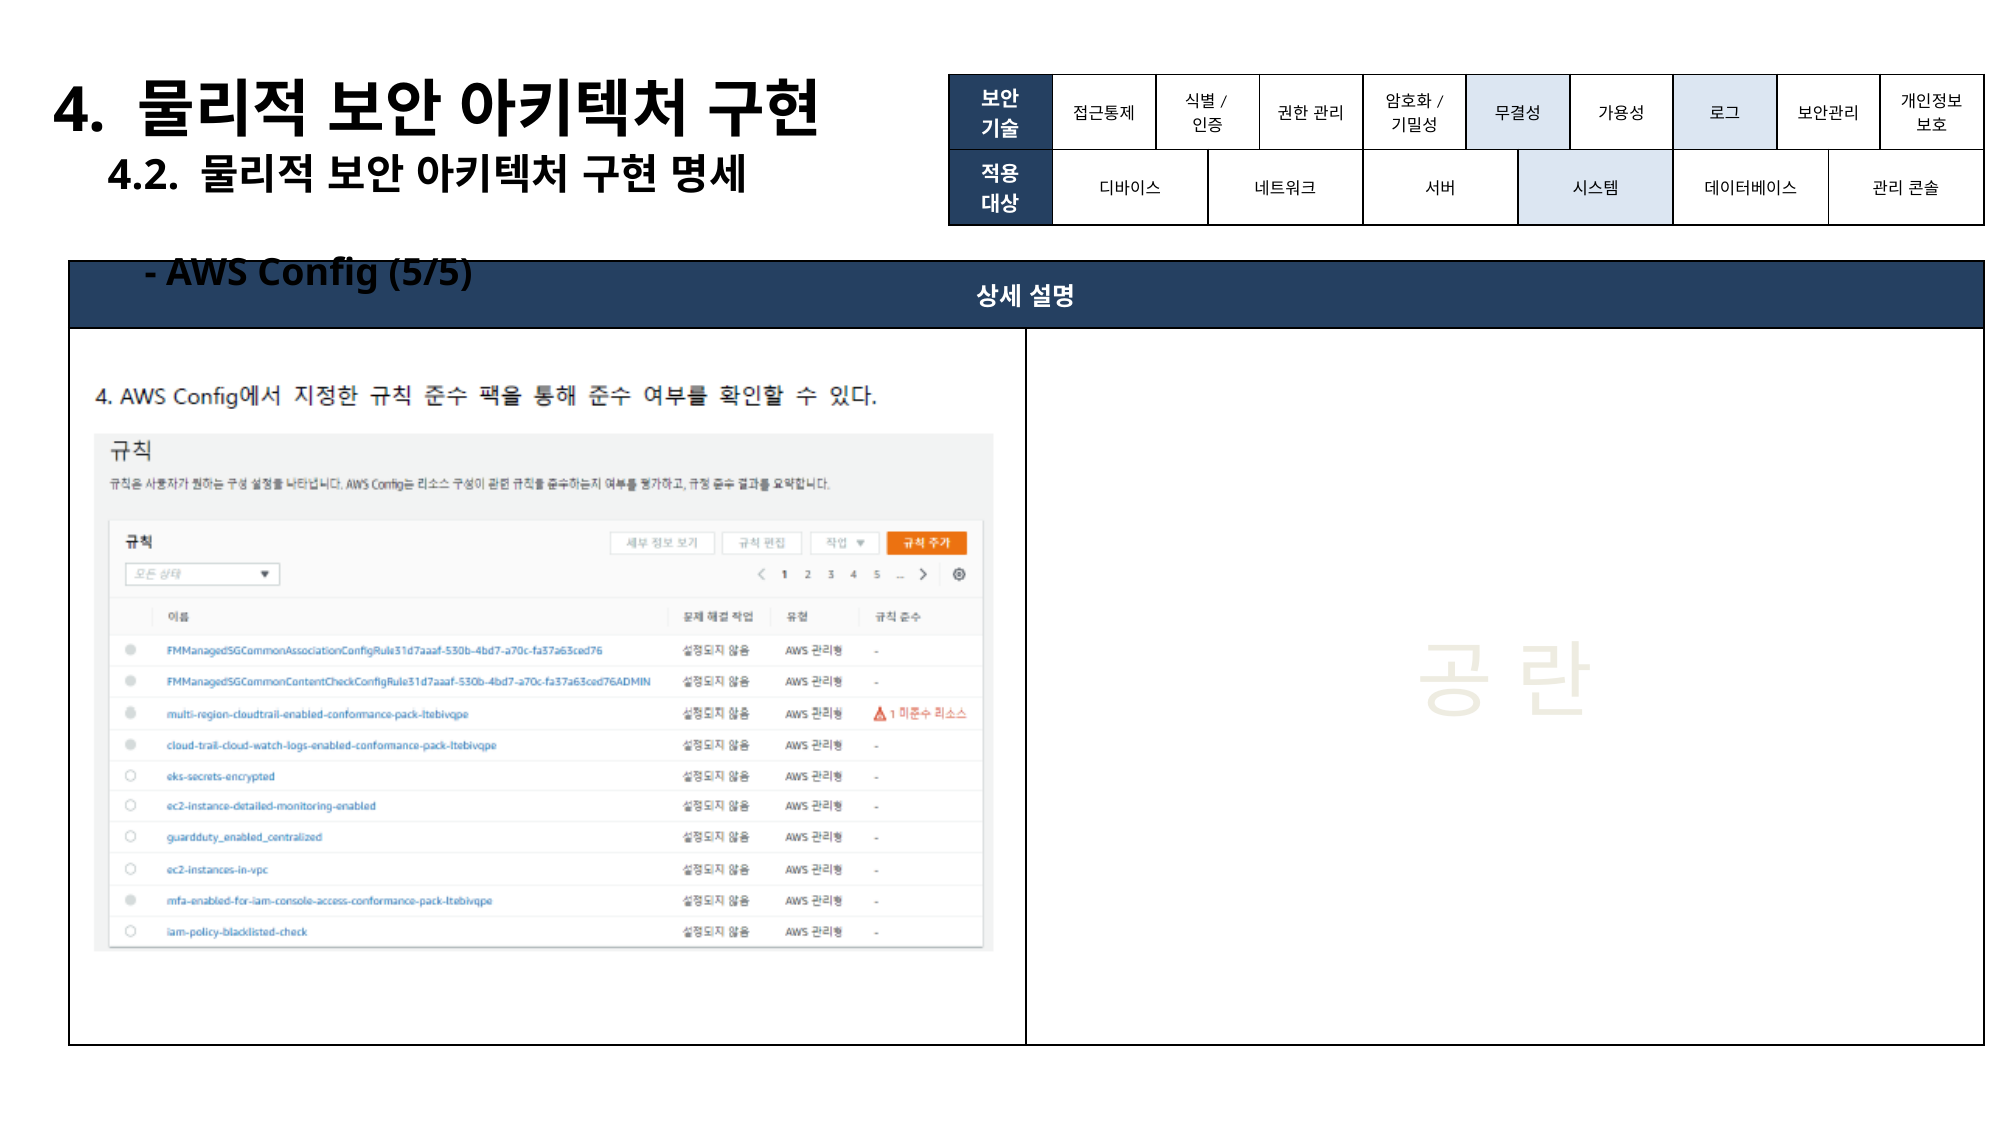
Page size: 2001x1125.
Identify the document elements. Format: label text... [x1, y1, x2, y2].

picture [85, 381, 1003, 964]
table_header 식별/인증 [1157, 75, 1259, 149]
table_header 상세 설명 [70, 262, 1983, 327]
table_header 보안관리 [1778, 75, 1879, 149]
table_cell 네트워크 [1209, 150, 1362, 224]
table_header 보안 기술 [1044, 75, 1052, 149]
table_header 개인정보 보호 [1881, 75, 1983, 149]
table_cell 서버 [1364, 150, 1517, 224]
table_cell 관리 콘솔 [1829, 150, 1983, 224]
table_header 무결성 [1467, 75, 1569, 149]
table_header 권한 관리 [1260, 75, 1362, 149]
table_header 암호화/ 기밀성 [1364, 75, 1465, 149]
table_cell 시스템 [1519, 150, 1672, 224]
table_cell 적용 대상 [950, 150, 1052, 224]
table_cell 데이터베이스 [1674, 150, 1828, 224]
text_box 4.2. 물리적 보안 아키텍처 구현 명세 - AWS Config (5/5) [71, 140, 868, 301]
table_cell 공 란 [1027, 329, 1983, 1044]
table_cell [70, 329, 1025, 1044]
table_header 로그 [1674, 75, 1776, 149]
table_header 접근통제 [1053, 75, 1155, 149]
table_header 가용성 [1571, 75, 1672, 149]
table_cell 디바이스 [1053, 150, 1207, 224]
text_box 4. 물리적 보안 아키텍처 구현 [38, 61, 1044, 152]
